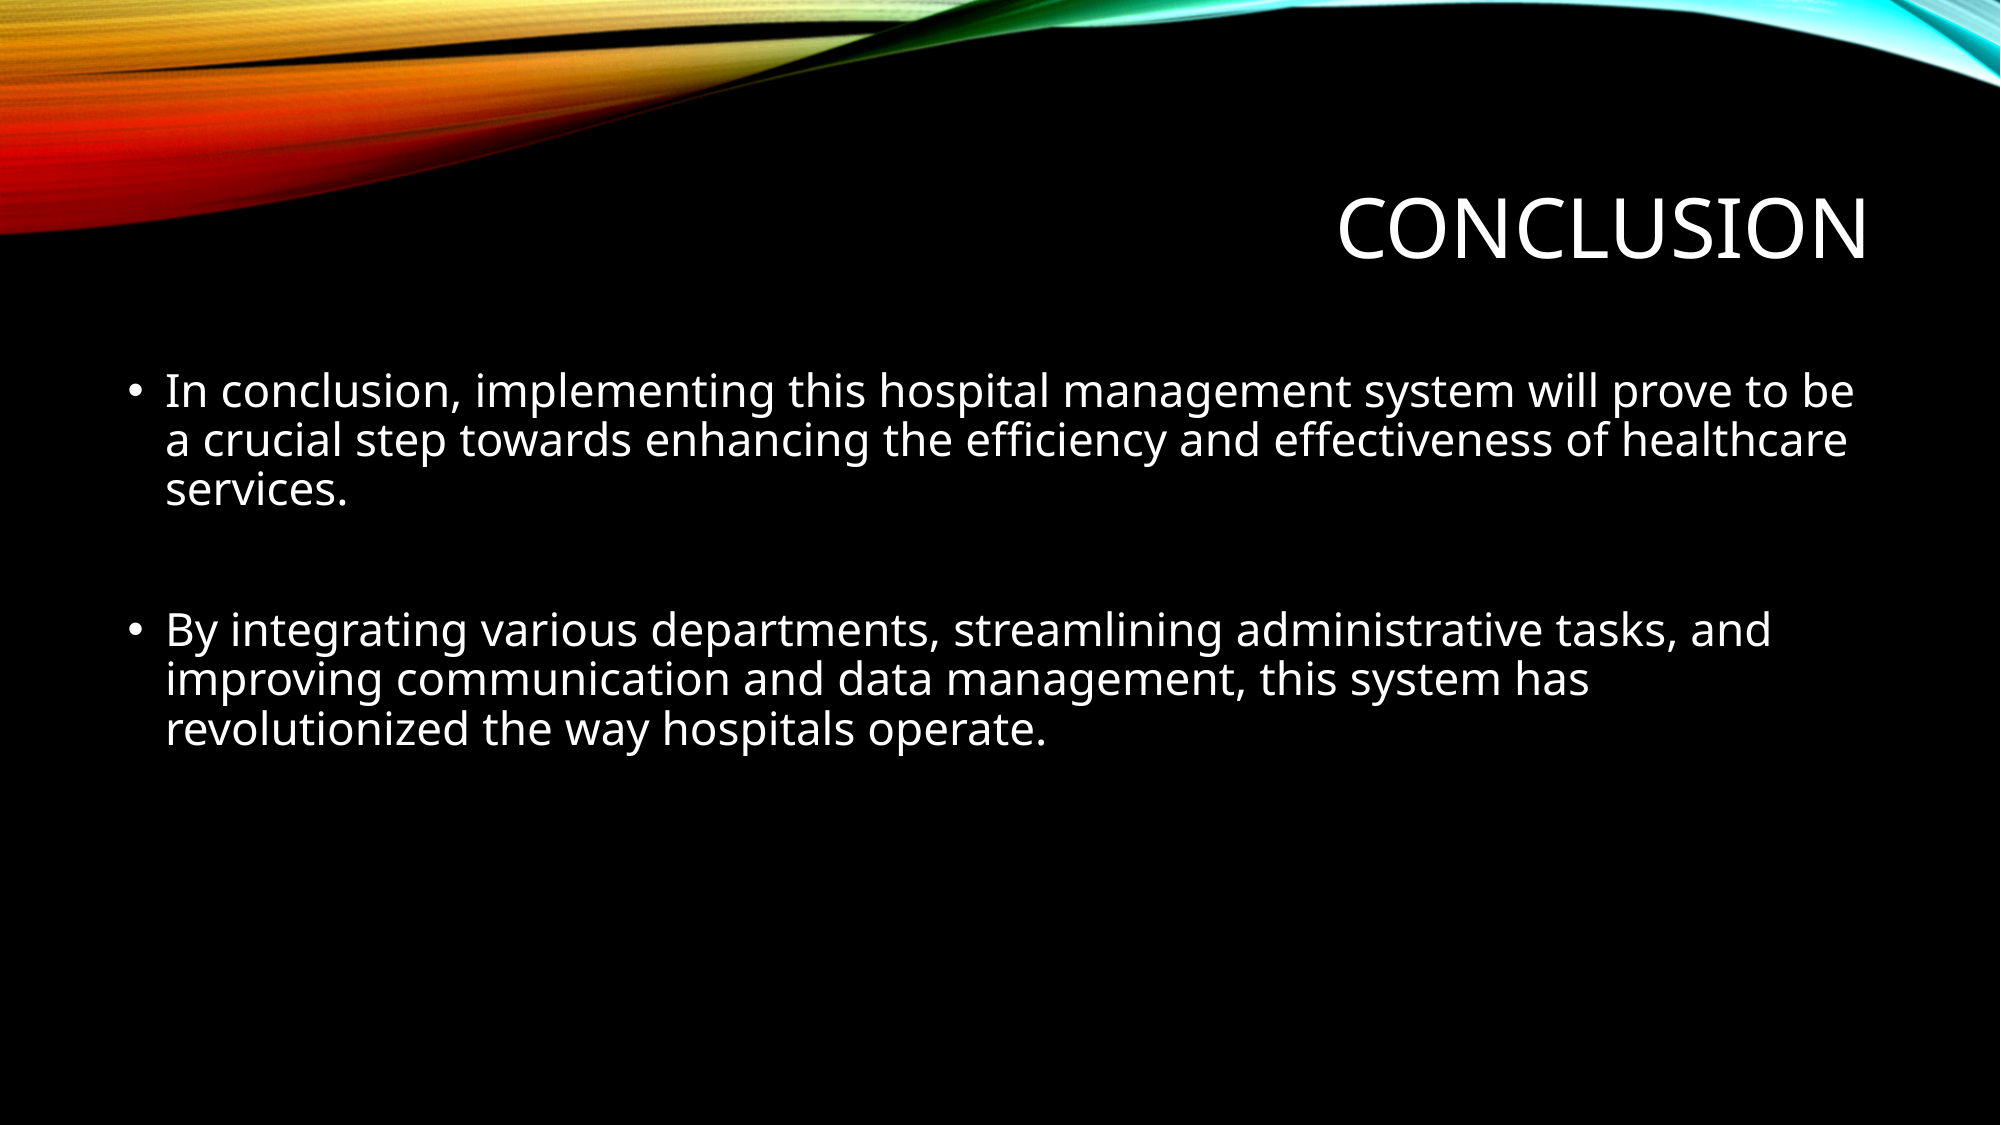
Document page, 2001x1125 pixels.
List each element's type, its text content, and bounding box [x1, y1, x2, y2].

title Conclusion [474, 125, 1888, 338]
picture [0, 0, 2000, 237]
list In conclusion, implementing this hospital management system will prove to be a crucial step towards enhancing the efficiency and effectiveness of healthcare services. By integrating various departments, streamlining administrative tasks, and improving communication and data management, this system has revolutionized the way hospitals operate. [112, 360, 1888, 1021]
